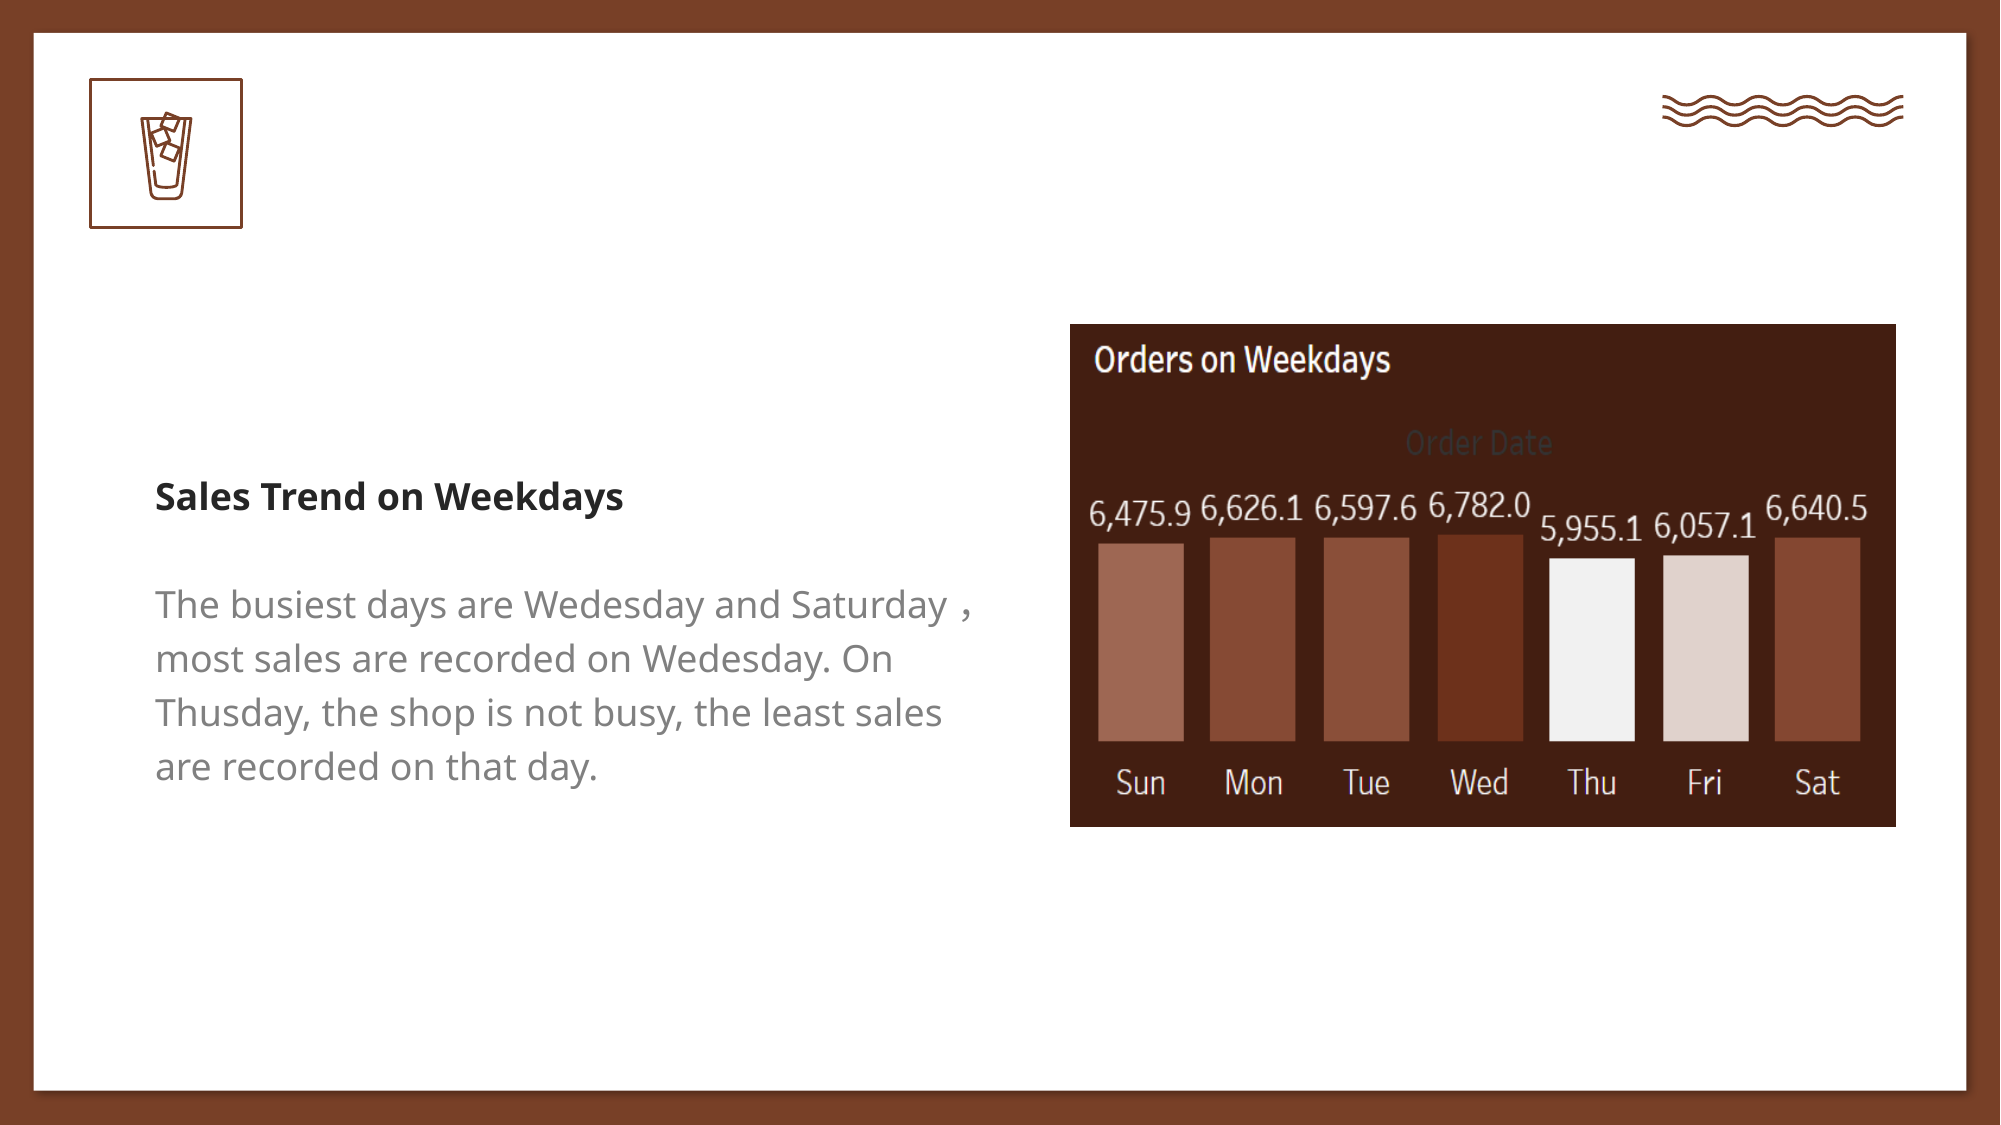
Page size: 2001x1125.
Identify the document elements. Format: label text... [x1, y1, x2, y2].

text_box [90, 79, 242, 228]
picture [1070, 324, 1896, 827]
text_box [1662, 96, 1904, 126]
text_box Sales Trend on Weekdays The busiest days are Wedesday and Saturday，most sales are recorded on Wedesday. On Thusday, the shop is not busy, the least sales are recorded on that day. [140, 456, 1013, 849]
